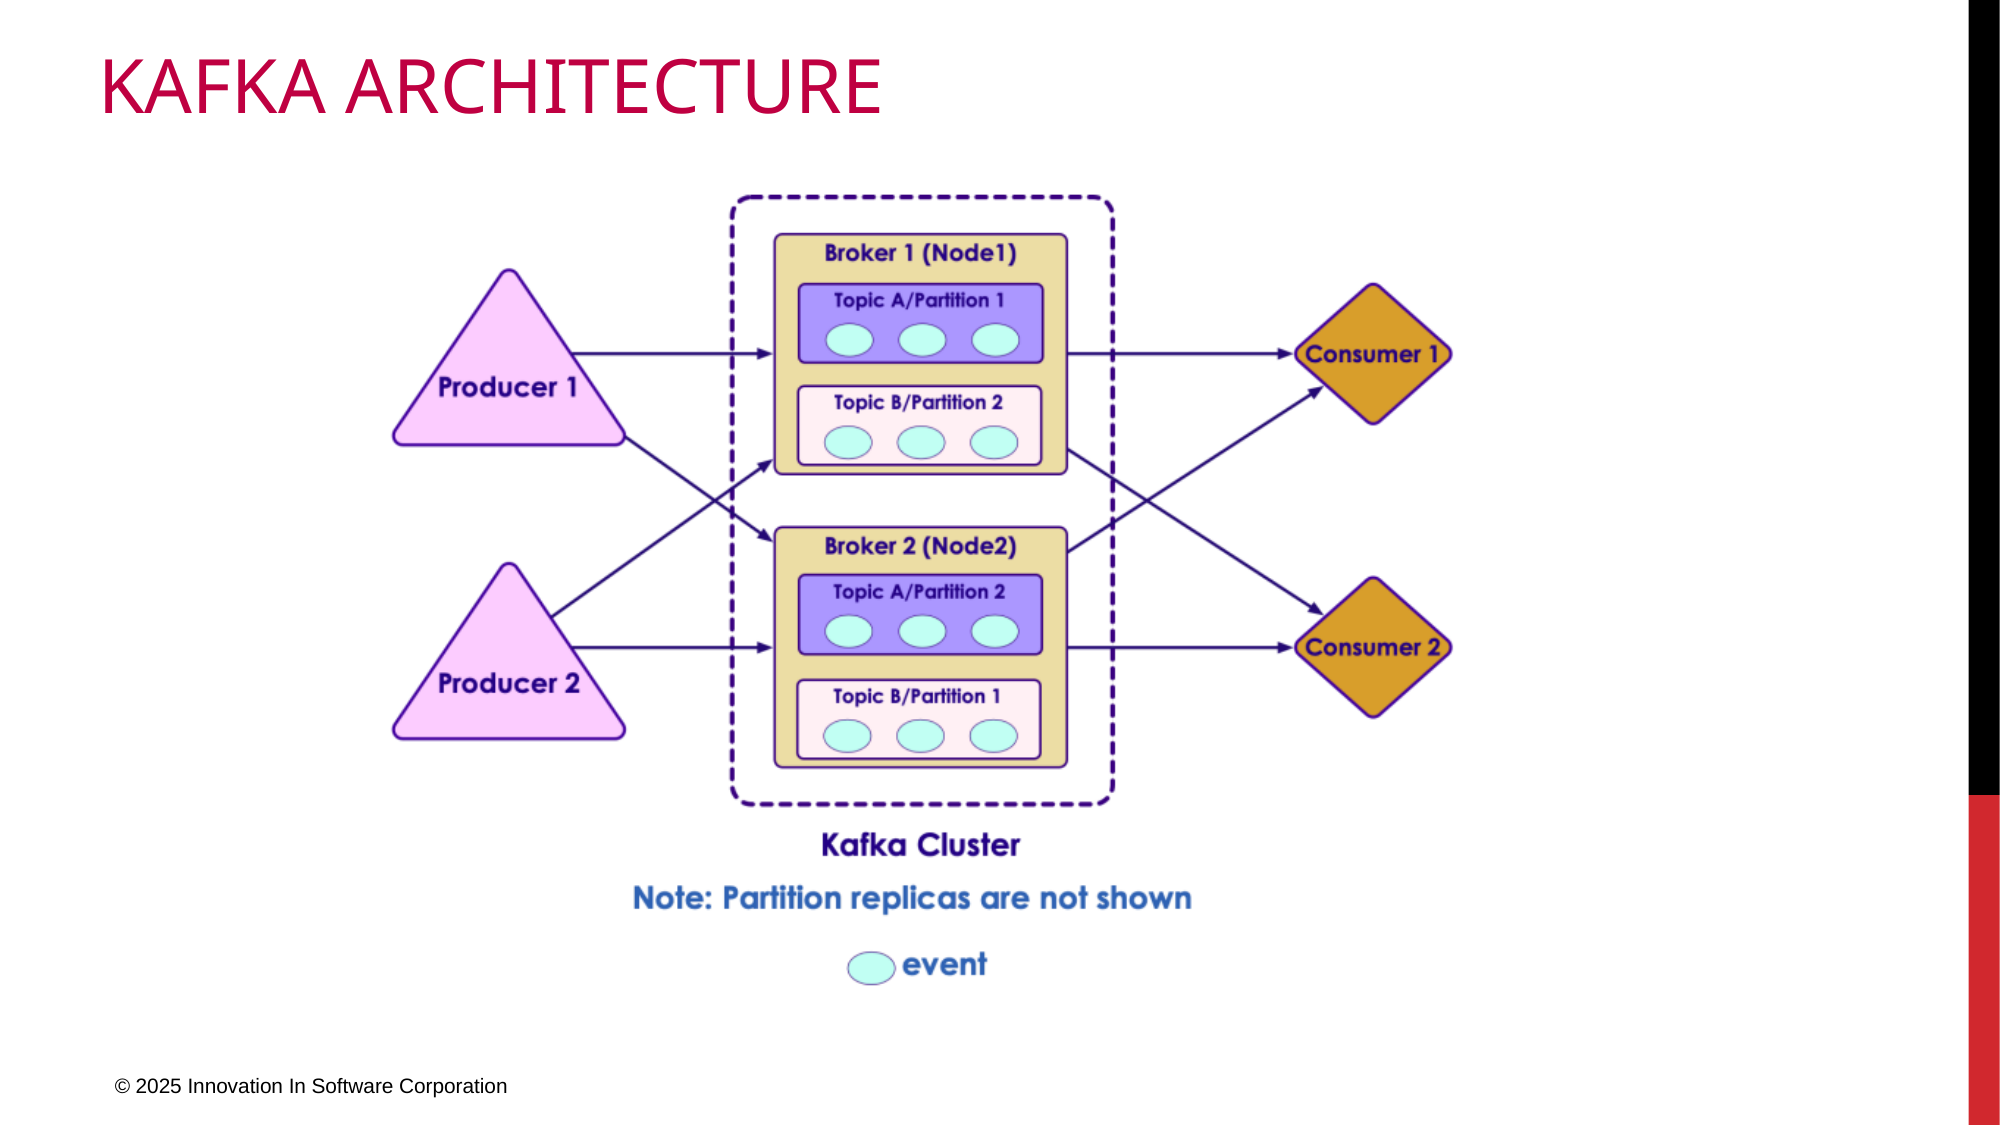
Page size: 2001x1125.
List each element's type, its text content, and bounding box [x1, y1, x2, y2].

picture [378, 145, 1507, 1009]
title Kafka Architecture [98, 0, 1923, 186]
footer © 2025 Innovation In Software Corporation [99, 1065, 850, 1112]
